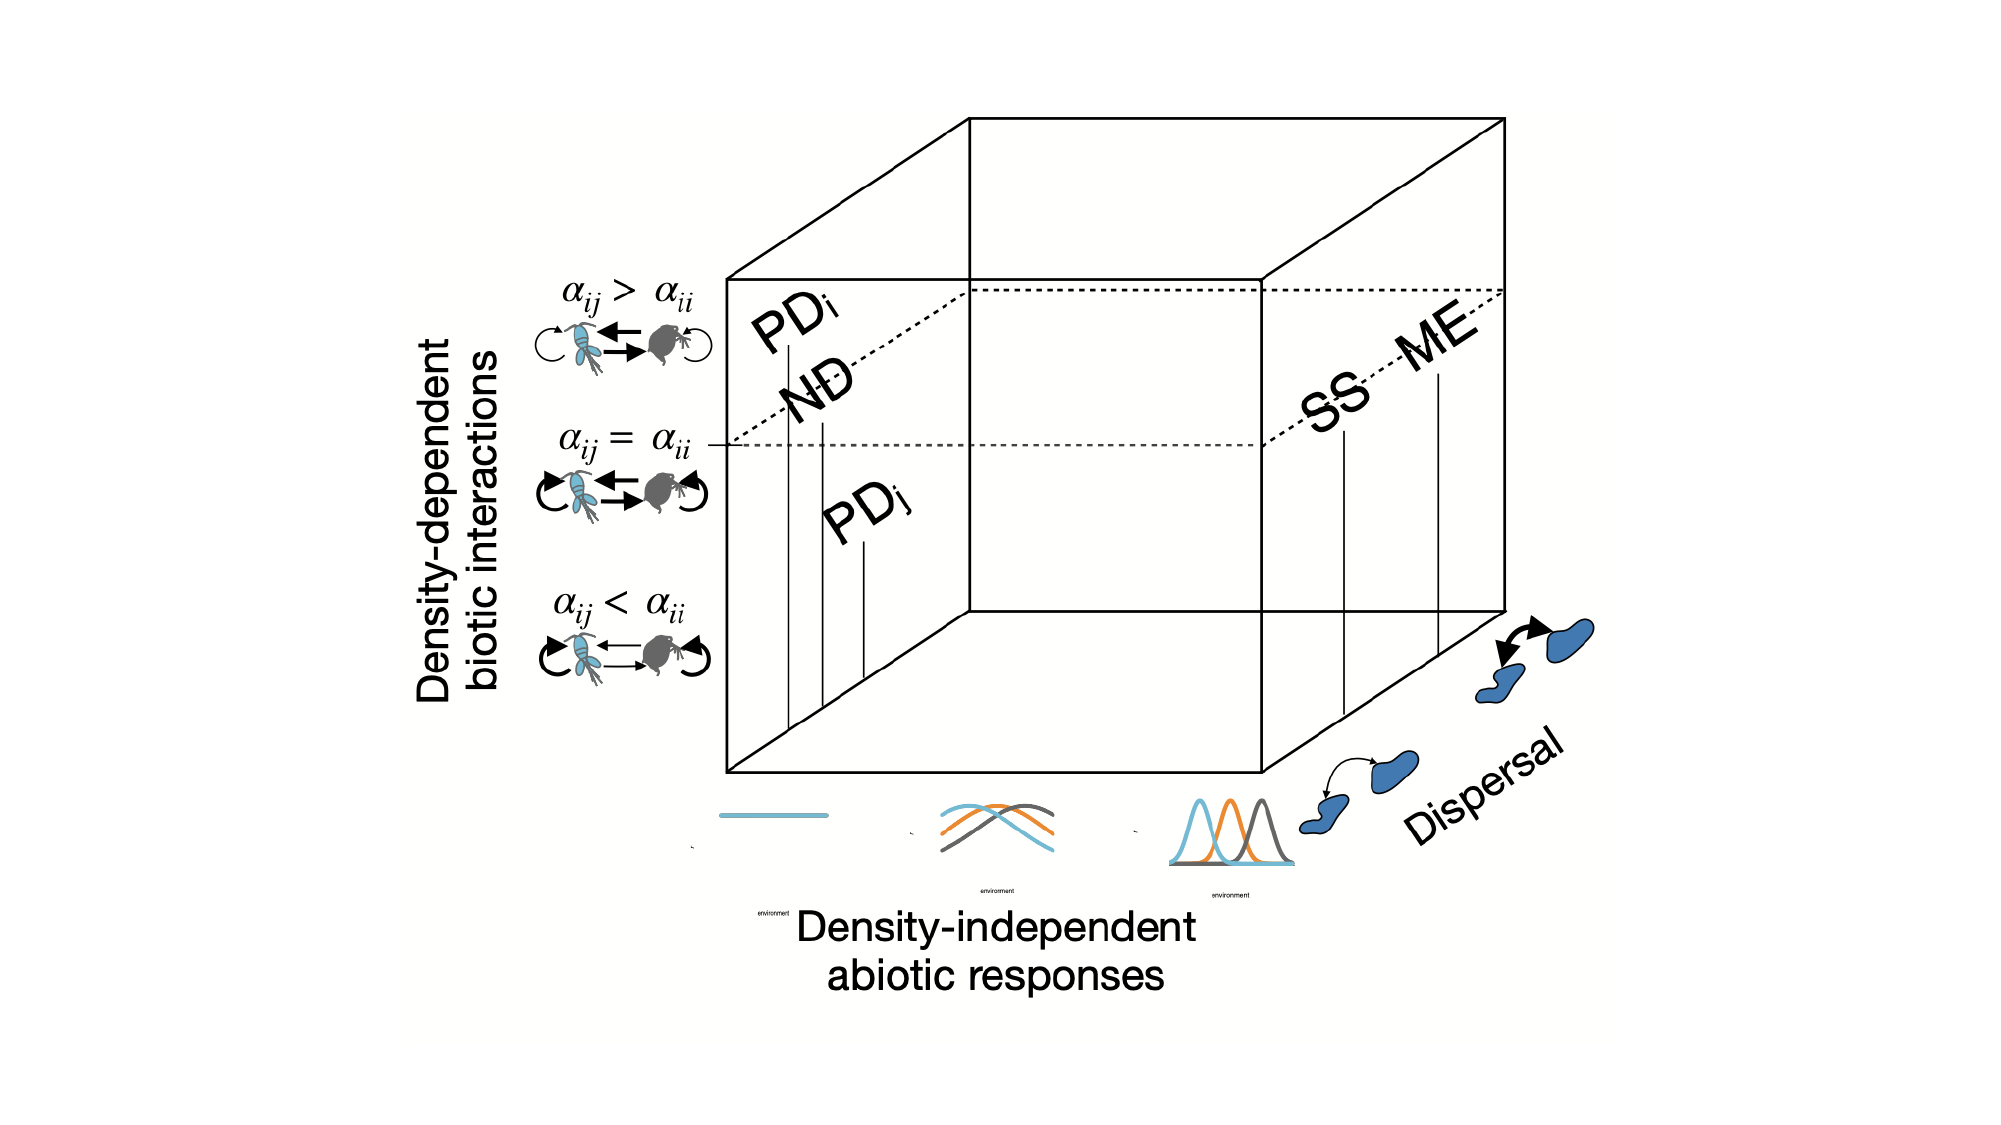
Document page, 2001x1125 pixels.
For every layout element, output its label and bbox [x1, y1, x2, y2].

picture [362, 79, 1638, 1045]
